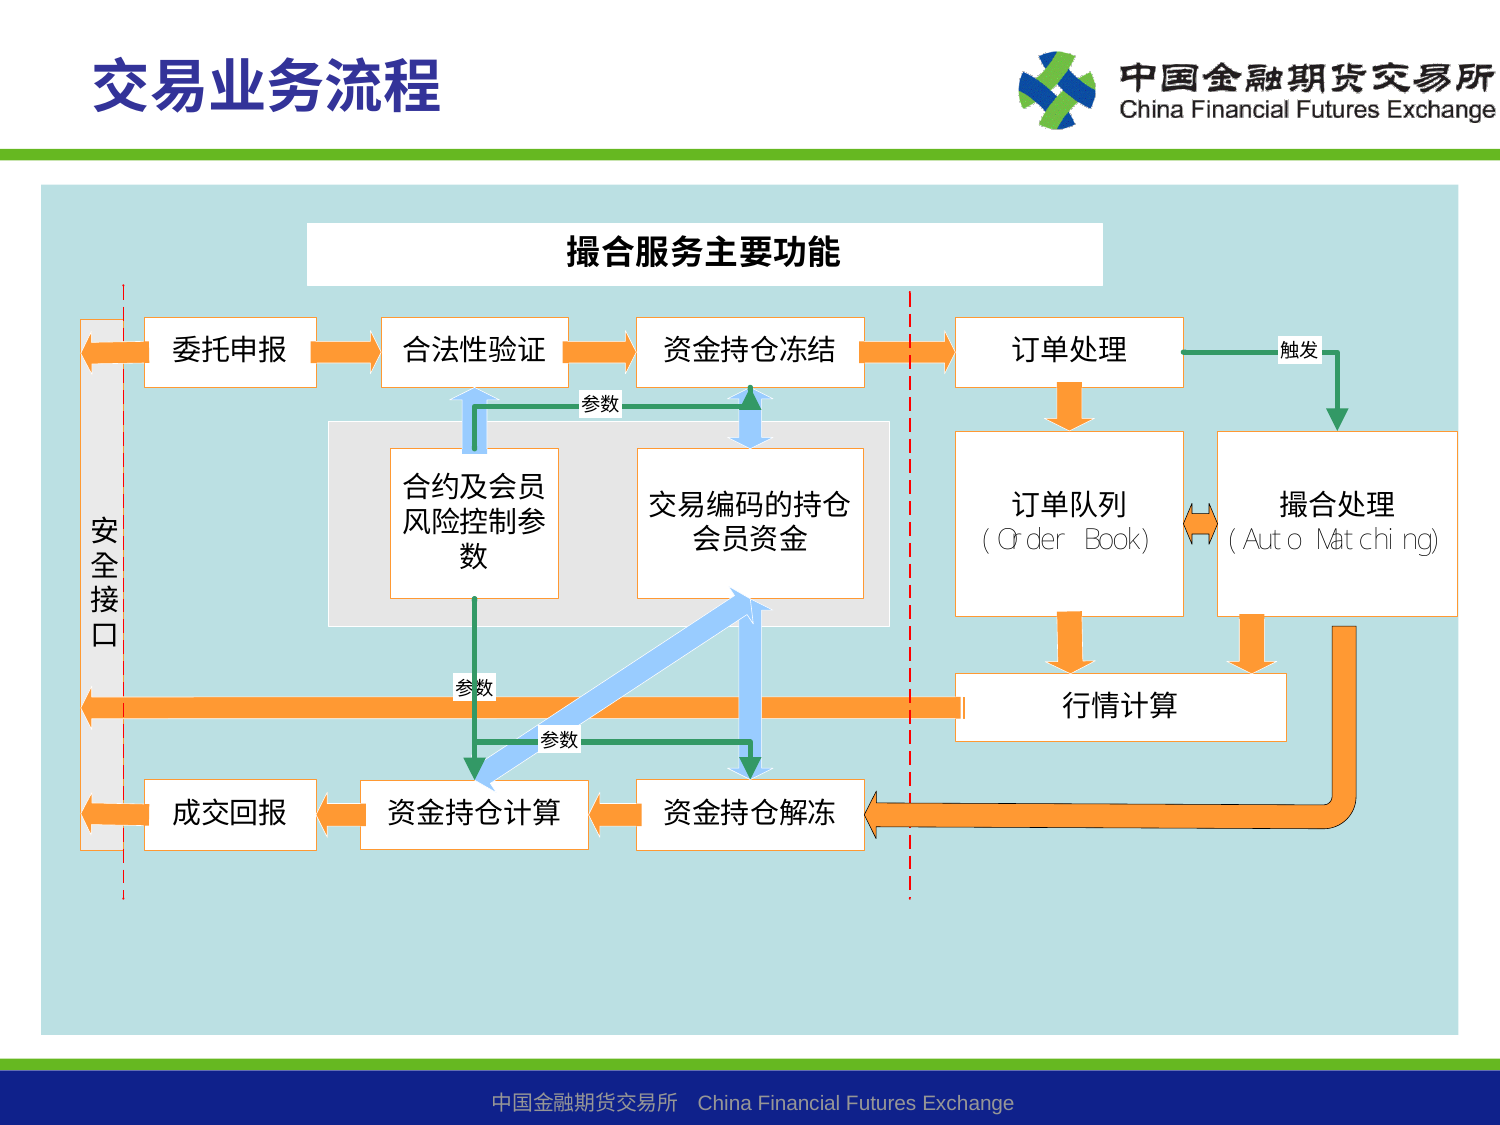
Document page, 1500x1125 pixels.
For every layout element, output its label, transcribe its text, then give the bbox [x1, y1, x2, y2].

title 交易业务流程 [76, 31, 1117, 138]
picture [1117, 42, 1500, 138]
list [77, 219, 1458, 956]
text_box [41, 184, 1459, 1035]
